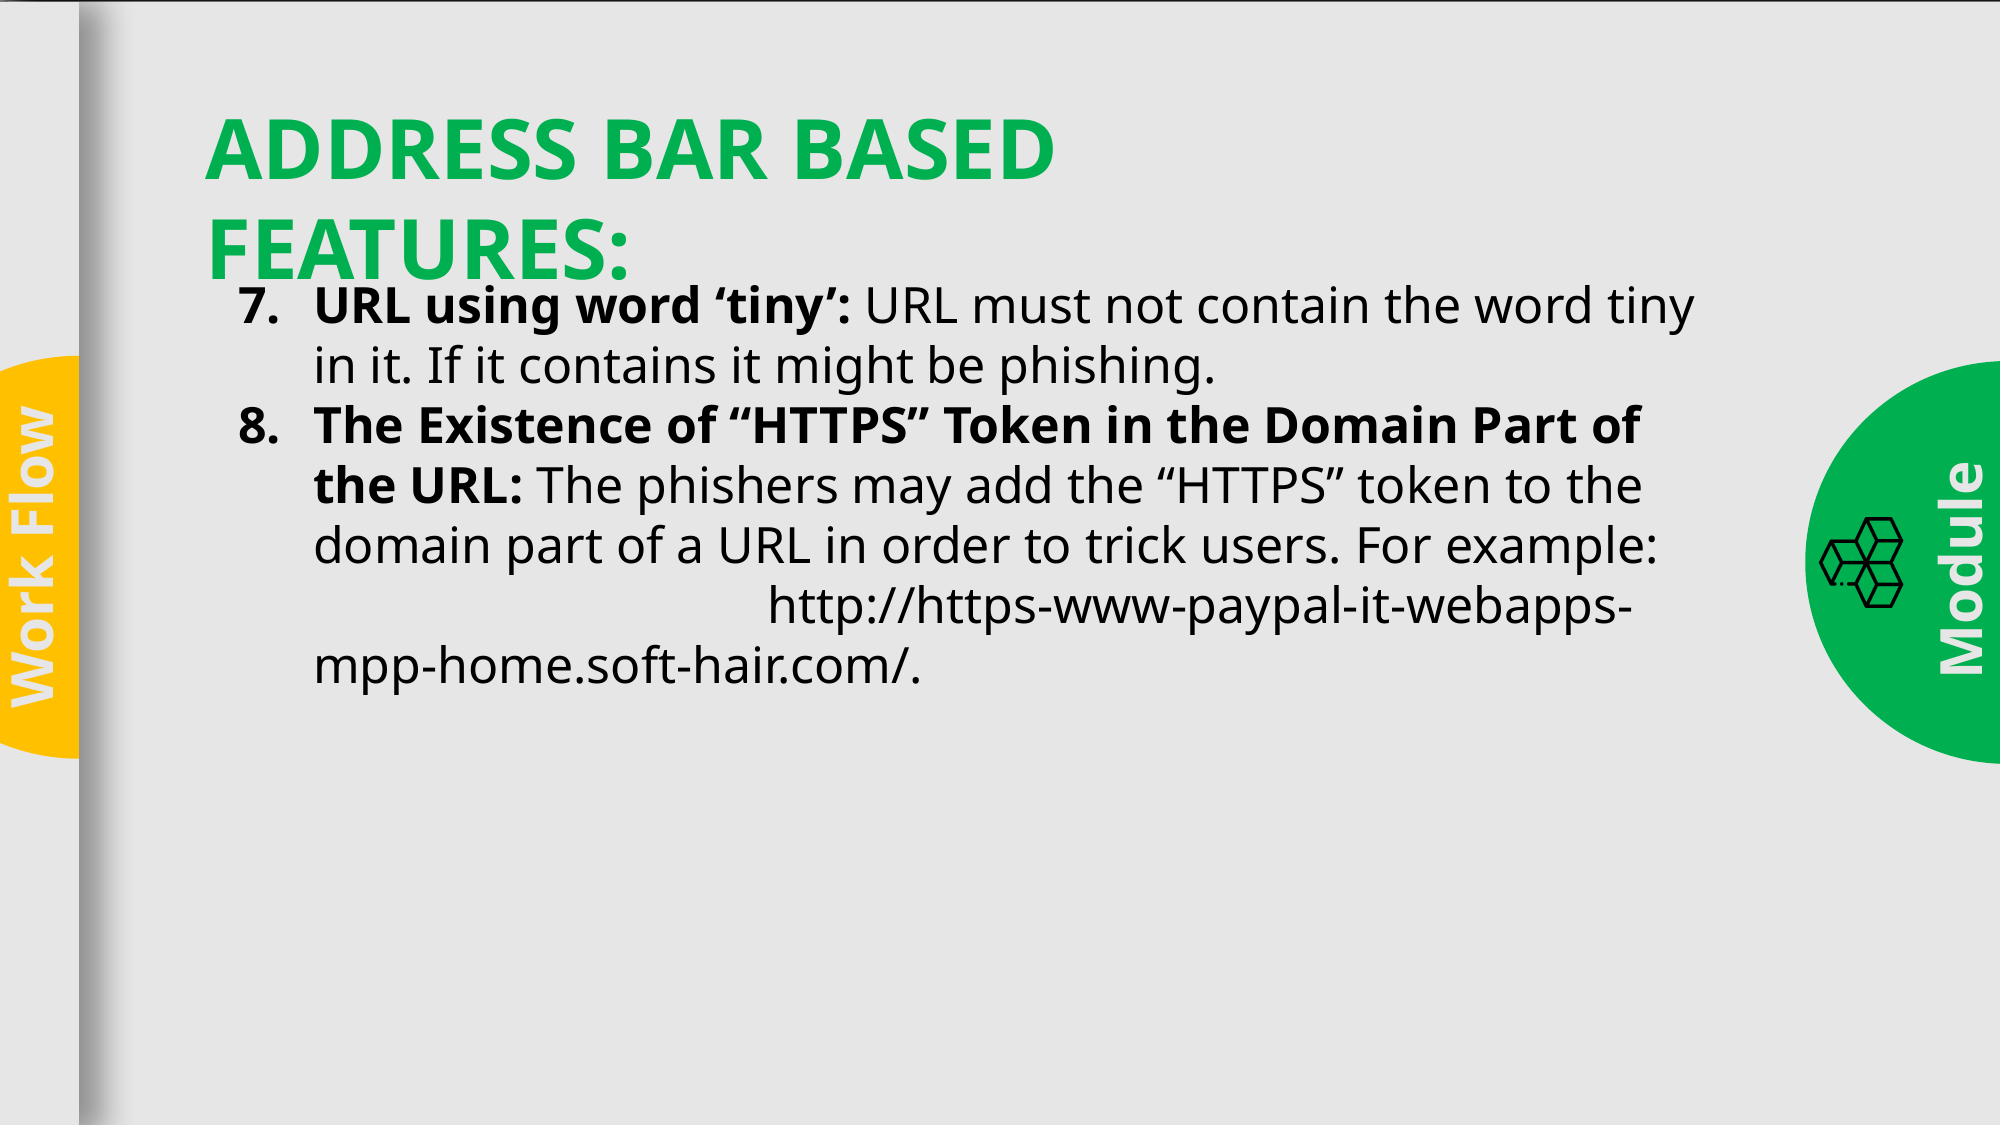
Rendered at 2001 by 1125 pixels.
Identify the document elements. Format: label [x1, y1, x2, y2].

text_box [12, 1, 2000, 1125]
text_box [0, 2, 79, 1125]
